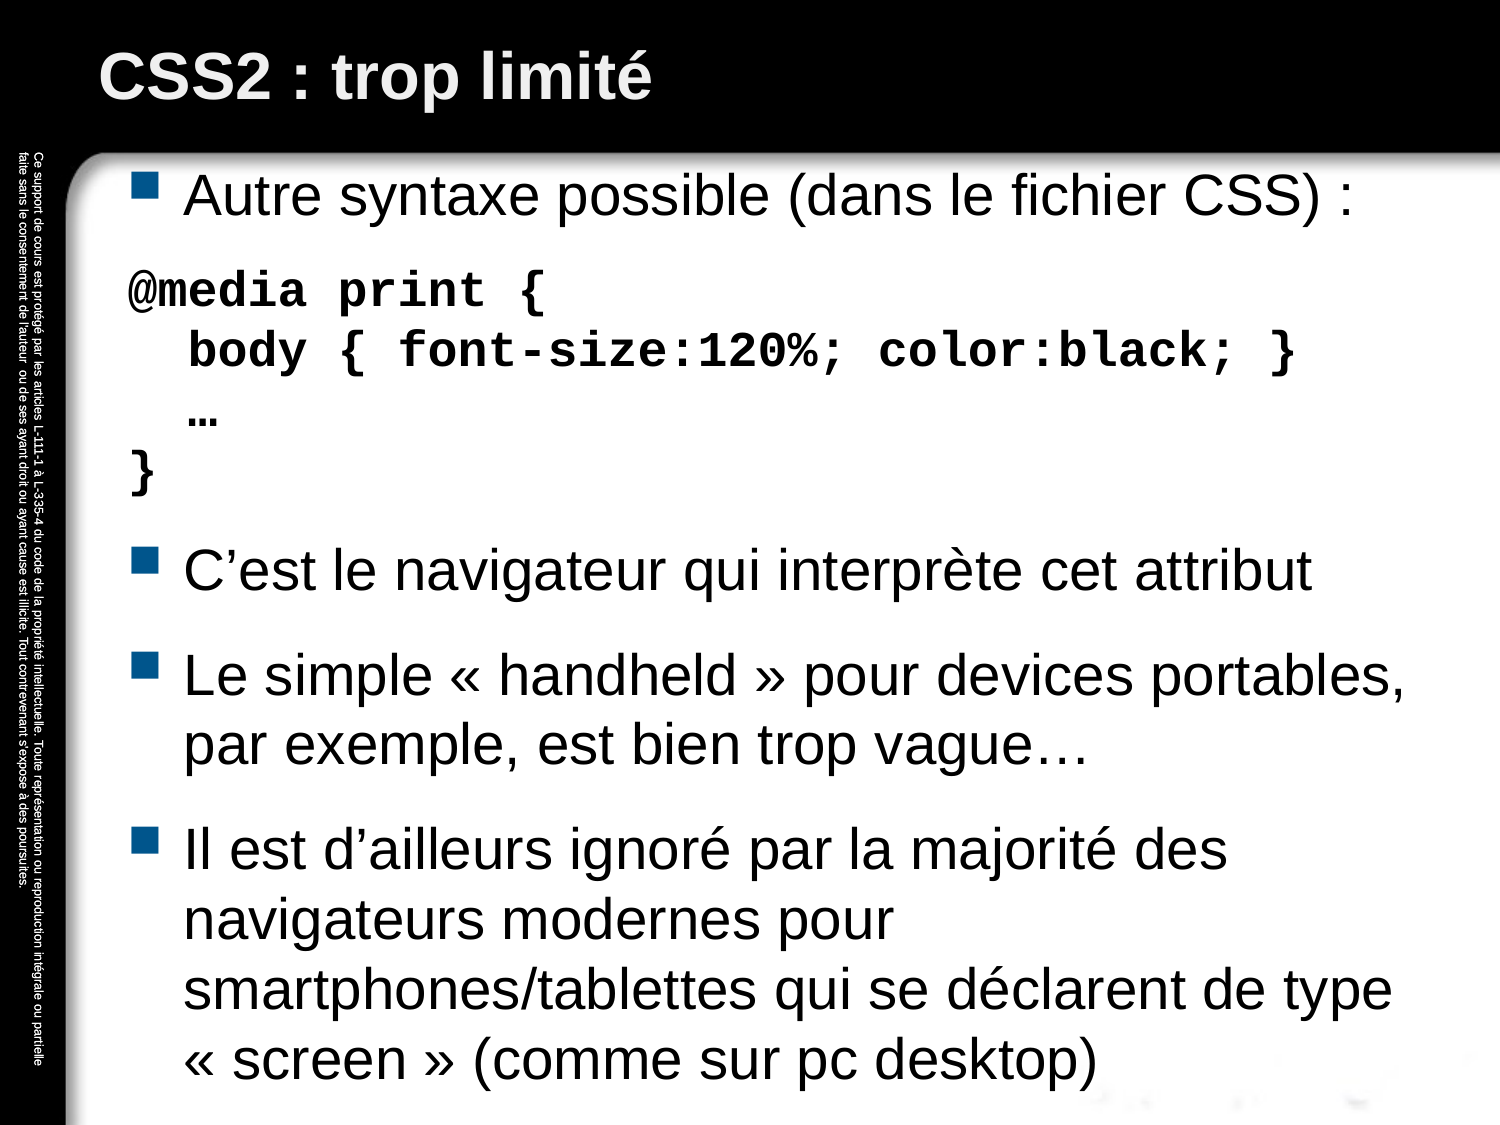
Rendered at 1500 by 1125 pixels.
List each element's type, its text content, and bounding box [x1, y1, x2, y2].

picture [0, 0, 1500, 1125]
title CSS2 : trop limité [83, 28, 1472, 117]
list Autre syntaxe possible (dans le fichier CSS) : @media print { body { font-size:120%; color:black; } … } C’est le navigateur qui interprète cet attribut Le simple « handheld » pour devices portables, par exemple, est bien trop vague… Il est d’ailleurs ignoré par la majorité des navigateurs modernes pour smartphones/tablettes qui se déclarent de type « screen » (comme sur pc desktop) [112, 148, 1426, 925]
